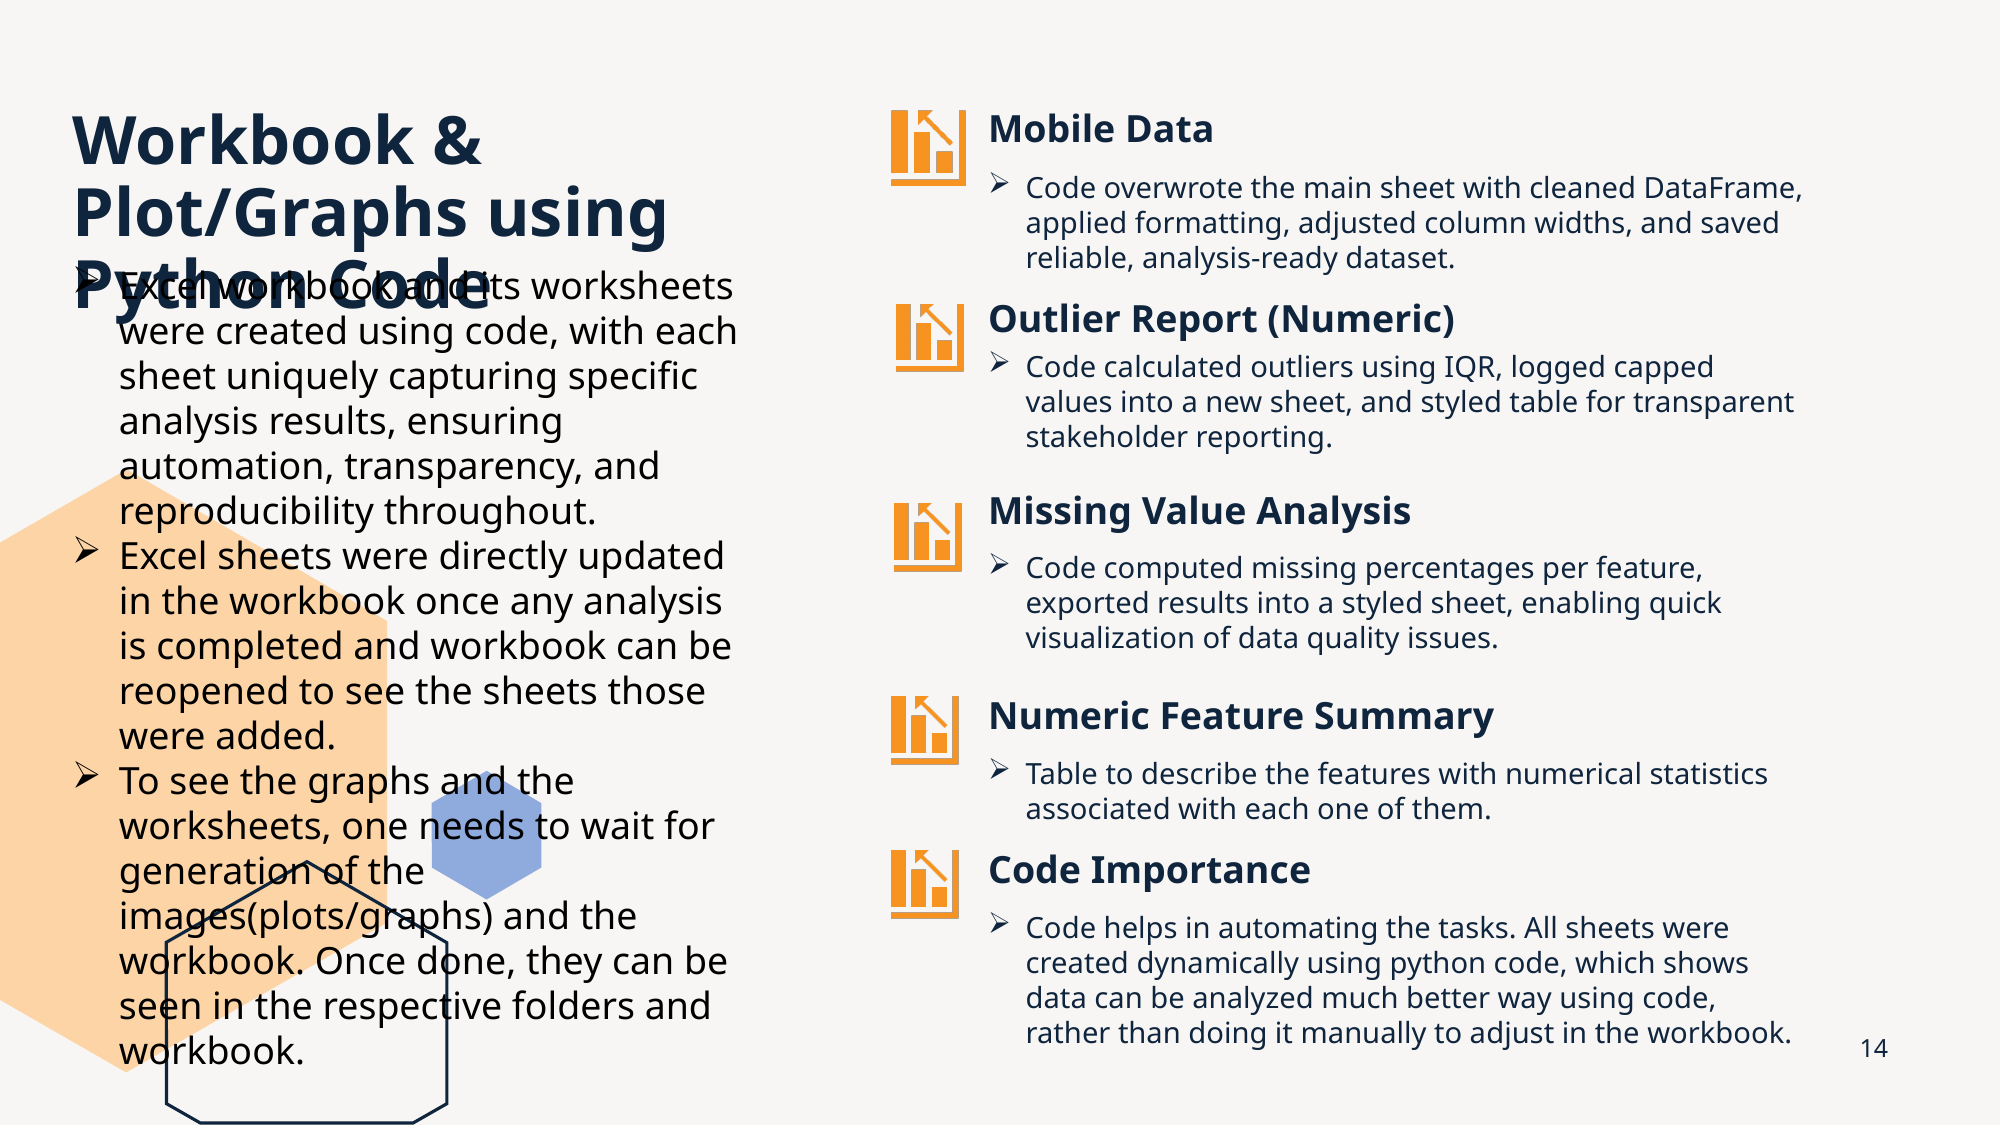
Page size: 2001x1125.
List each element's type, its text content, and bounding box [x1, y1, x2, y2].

picture [878, 96, 976, 200]
text_box Code Importance [973, 829, 1820, 899]
title Workbook & Plot/Graphs using Python Code [57, 99, 805, 288]
text_box Excel workbook and its worksheets were created using code, with each sheet uniquely capturing specific analysis results, ensuring automation, transparency, and reproducibility throughout. Excel sheets were directly updated in the workbook once any analysis is completed and workbook can be reopened to see the sheets those were added. To see the graphs and the worksheets, one needs to wait for generation of the images(plots/graphs) and the workbook. Once done, they can be seen in the respective folders and workbook. [57, 254, 755, 1080]
picture [880, 683, 969, 777]
list Code overwrote the main sheet with cleaned DataFrame, applied formatting, adjusted column widths, and saved reliable, analysis‑ready dataset. [973, 161, 1820, 278]
text_box Code helps in automating the tasks. All sheets were created dynamically using python code, which shows data can be analyzed much better way using code, rather than doing it manually to adjust in the workbook. [973, 902, 1820, 1015]
list Numeric Feature Summary [973, 675, 1820, 745]
text_box Code calculated outliers using IQR, logged capped values into a new sheet, and styled table for transparent stakeholder reporting. [973, 340, 1820, 465]
list Code computed missing percentages per feature, exported results into a styled sheet, enabling quick visualization of data quality issues. [973, 542, 1820, 672]
picture [885, 290, 974, 384]
list Table to describe the features with numerical statistics associated with each one of them. [973, 747, 1820, 829]
slide_number 14 [1836, 1020, 1912, 1080]
picture [883, 490, 972, 584]
list Missing Value Analysis [973, 470, 1820, 540]
text_box Outlier Report (Numeric) [973, 278, 1820, 340]
list Mobile Data [973, 88, 1820, 158]
picture [880, 837, 969, 931]
